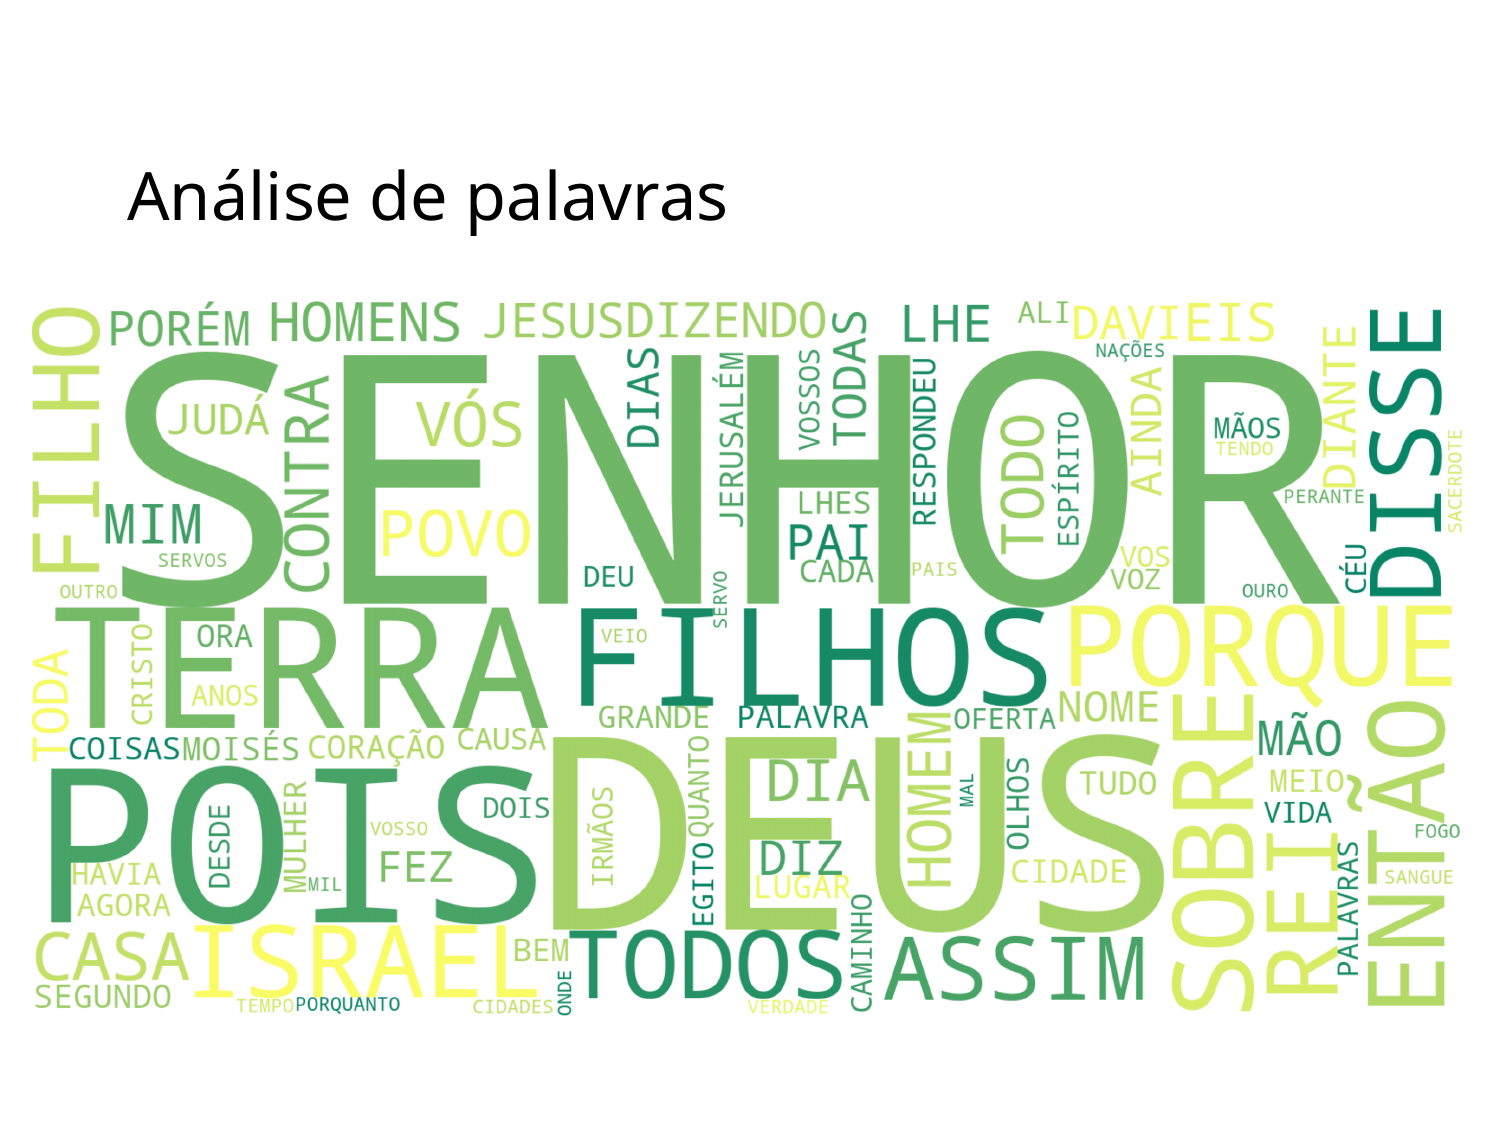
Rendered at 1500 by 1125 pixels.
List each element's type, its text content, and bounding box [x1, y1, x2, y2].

picture [26, 296, 1474, 1025]
title Análise de palavras [112, 99, 1388, 288]
